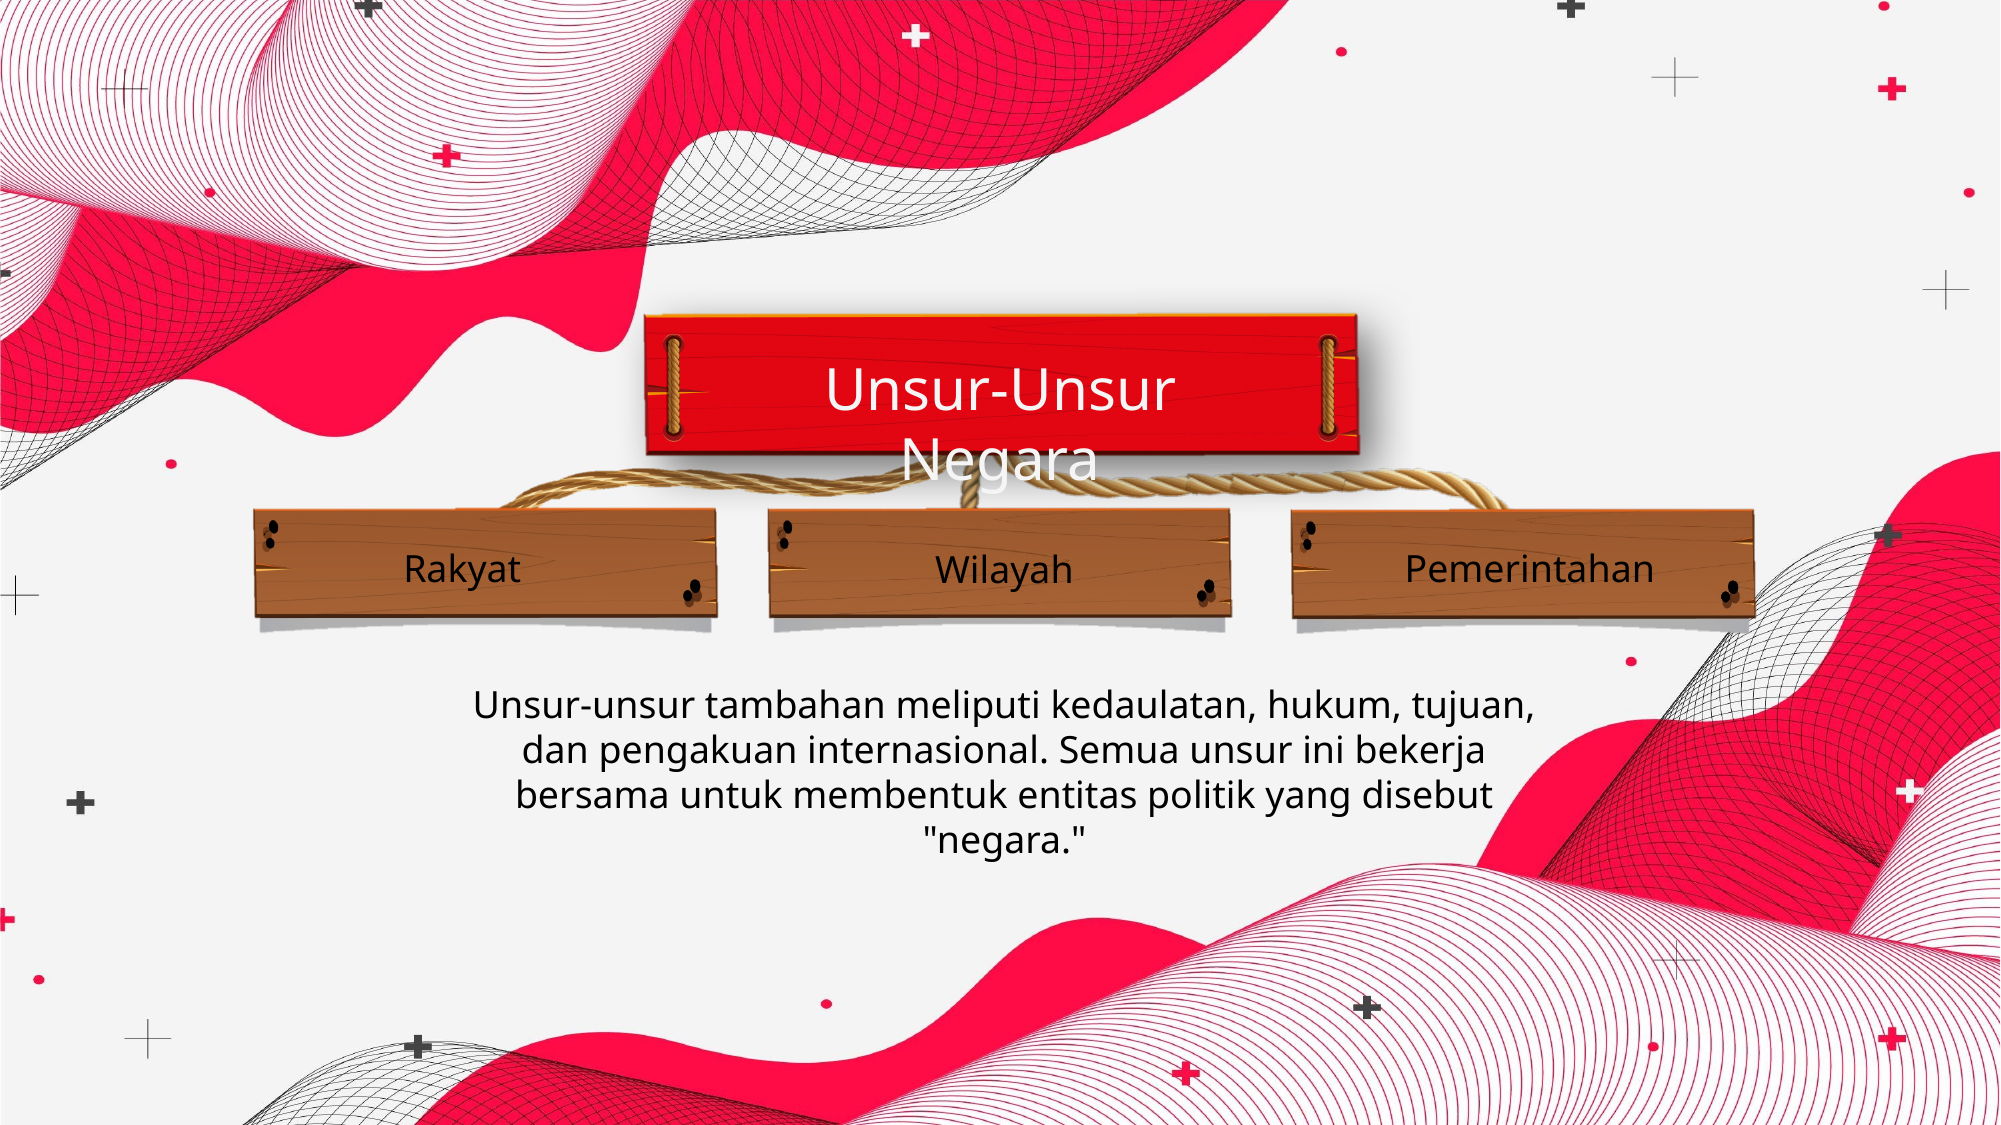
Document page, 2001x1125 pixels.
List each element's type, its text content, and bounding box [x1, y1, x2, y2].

text_box Unsur-unsur tambahan meliputi kedaulatan, hukum, tujuan, dan pengakuan internasional. Semua unsur ini bekerja bersama untuk membentuk entitas politik yang disebut "negara." [434, 674, 1575, 869]
picture [0, 0, 2001, 1125]
